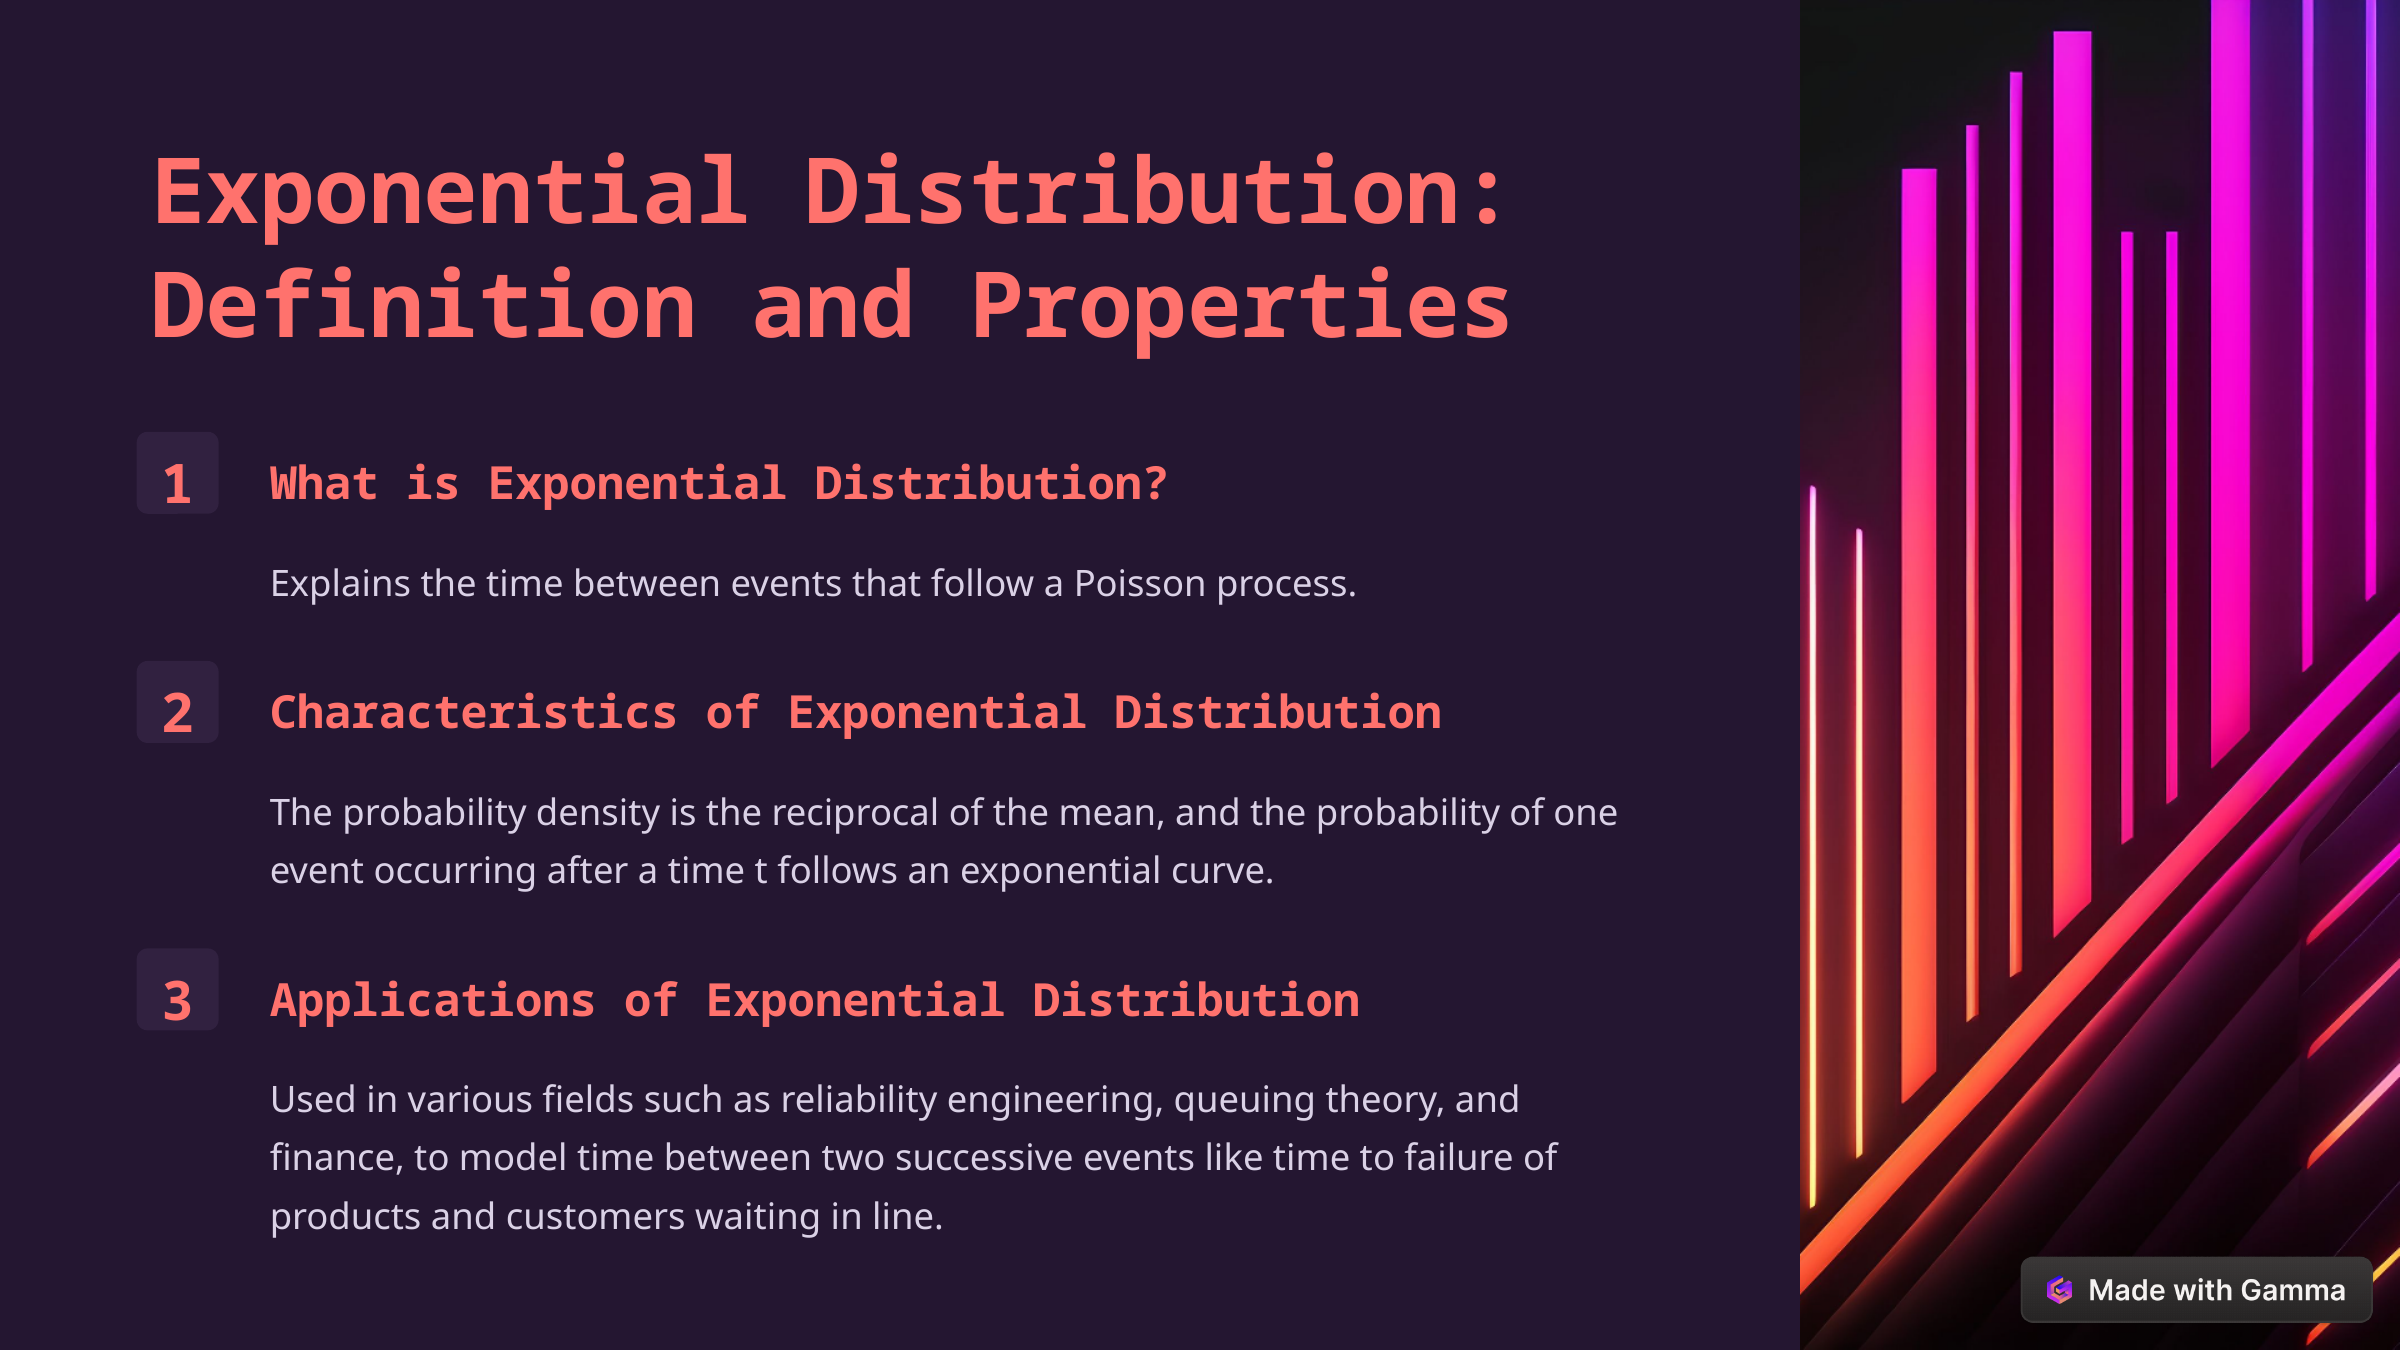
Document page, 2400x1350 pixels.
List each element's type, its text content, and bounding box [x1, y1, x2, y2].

text_box [136, 431, 219, 514]
text_box Used in various fields such as reliability engineering, queuing theory, and finance, to model time between two successive events like time to failure of products and customers waiting in line. [255, 1054, 1664, 1230]
text_box Exponential Distribution: Definition and Properties [136, 120, 1664, 349]
text_box Explains the time between events that follow a Poisson process. [255, 537, 1664, 596]
text_box Applications of Exponential Distribution [255, 960, 1156, 1018]
text_box 1 [163, 438, 192, 507]
text_box 3 [163, 955, 192, 1024]
text_box 2 [163, 667, 192, 737]
text_box The probability density is the reciprocal of the mean, and the probability of one event occurring after a time t follows an exponential curve. [255, 766, 1664, 884]
picture [1799, 0, 2400, 1350]
text_box [136, 660, 219, 743]
text_box [0, 0, 1799, 1350]
text_box [136, 948, 219, 1031]
text_box Characteristics of Exponential Distribution [255, 673, 1223, 731]
text_box What is Exponential Distribution? [255, 444, 998, 502]
